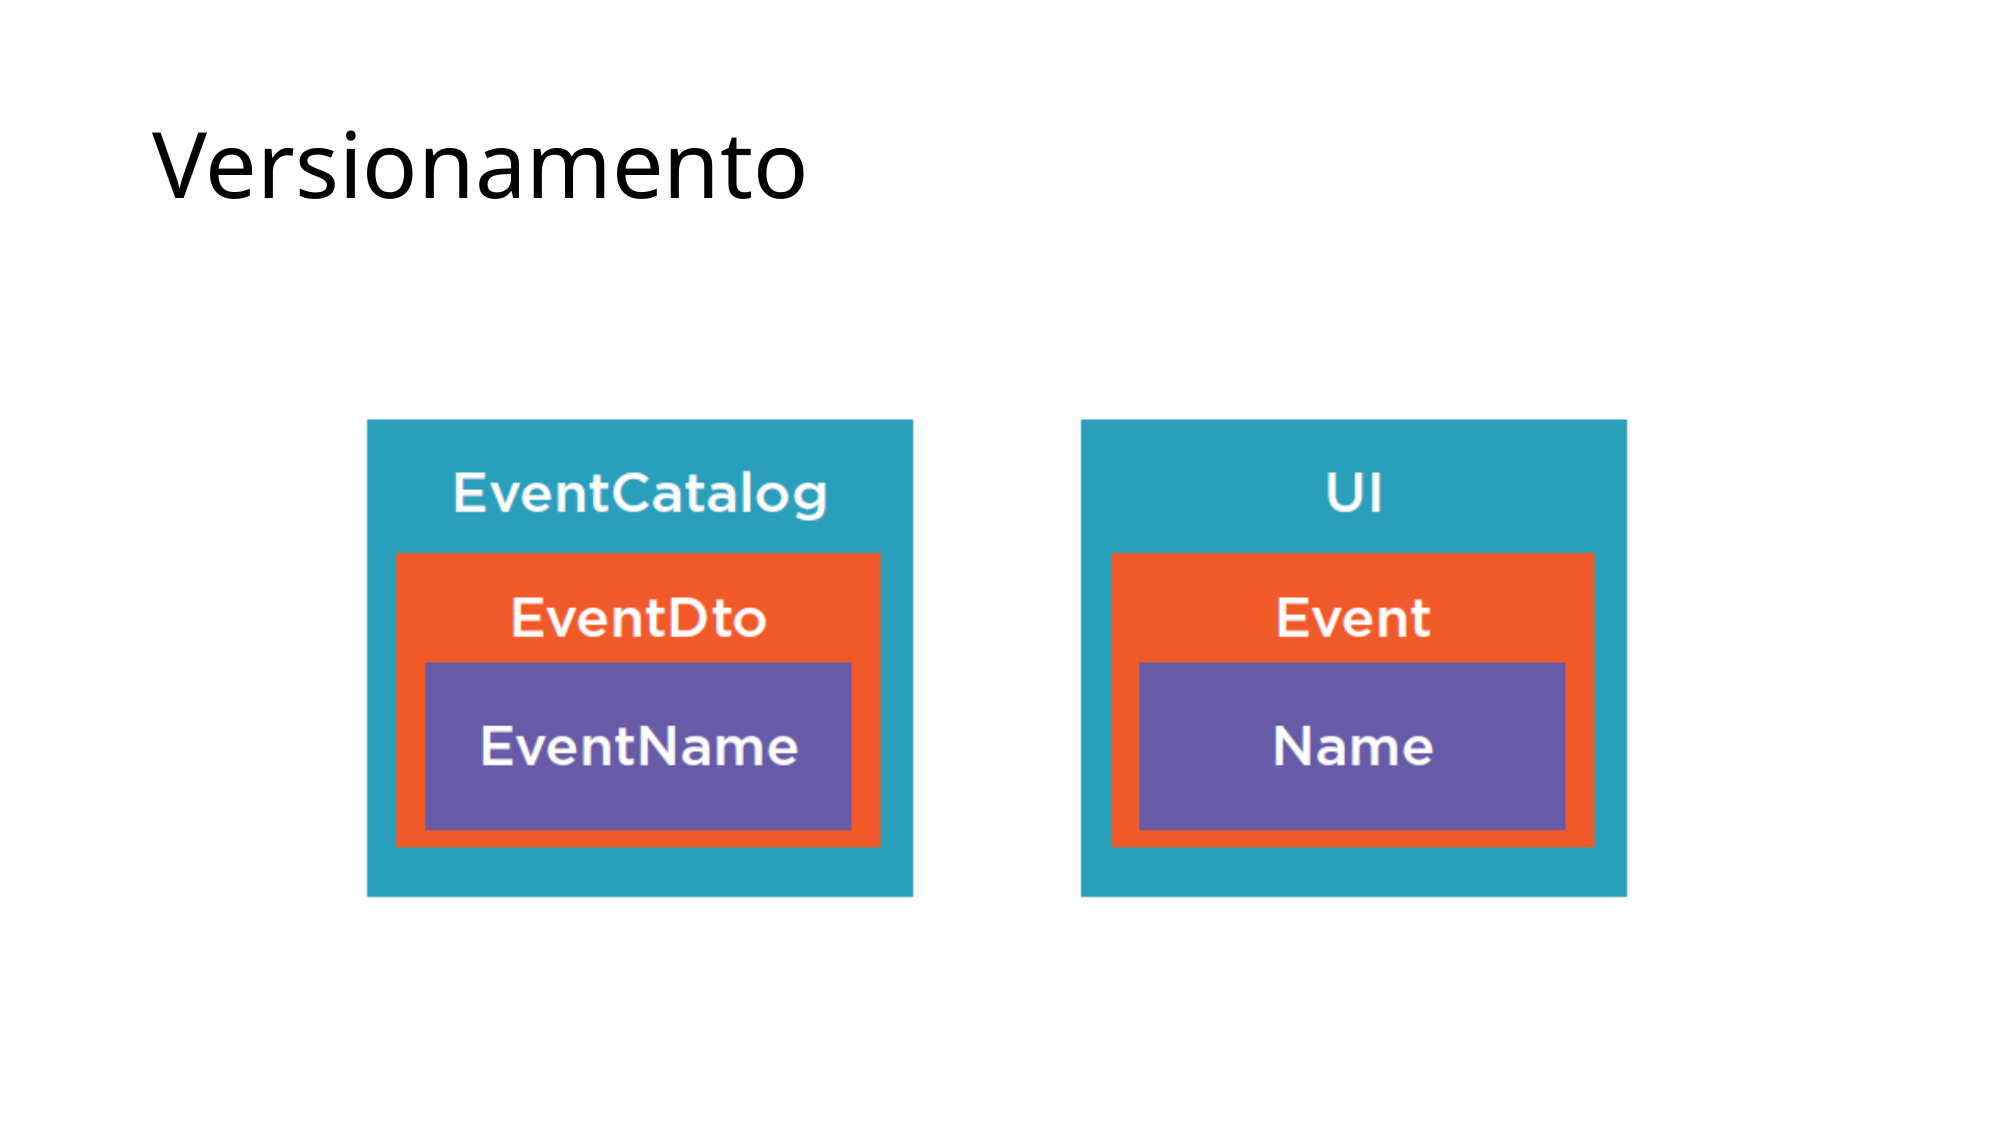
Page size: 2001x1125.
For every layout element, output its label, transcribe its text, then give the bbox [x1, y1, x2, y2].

title Versionamento [137, 59, 1863, 278]
picture [352, 401, 1648, 912]
